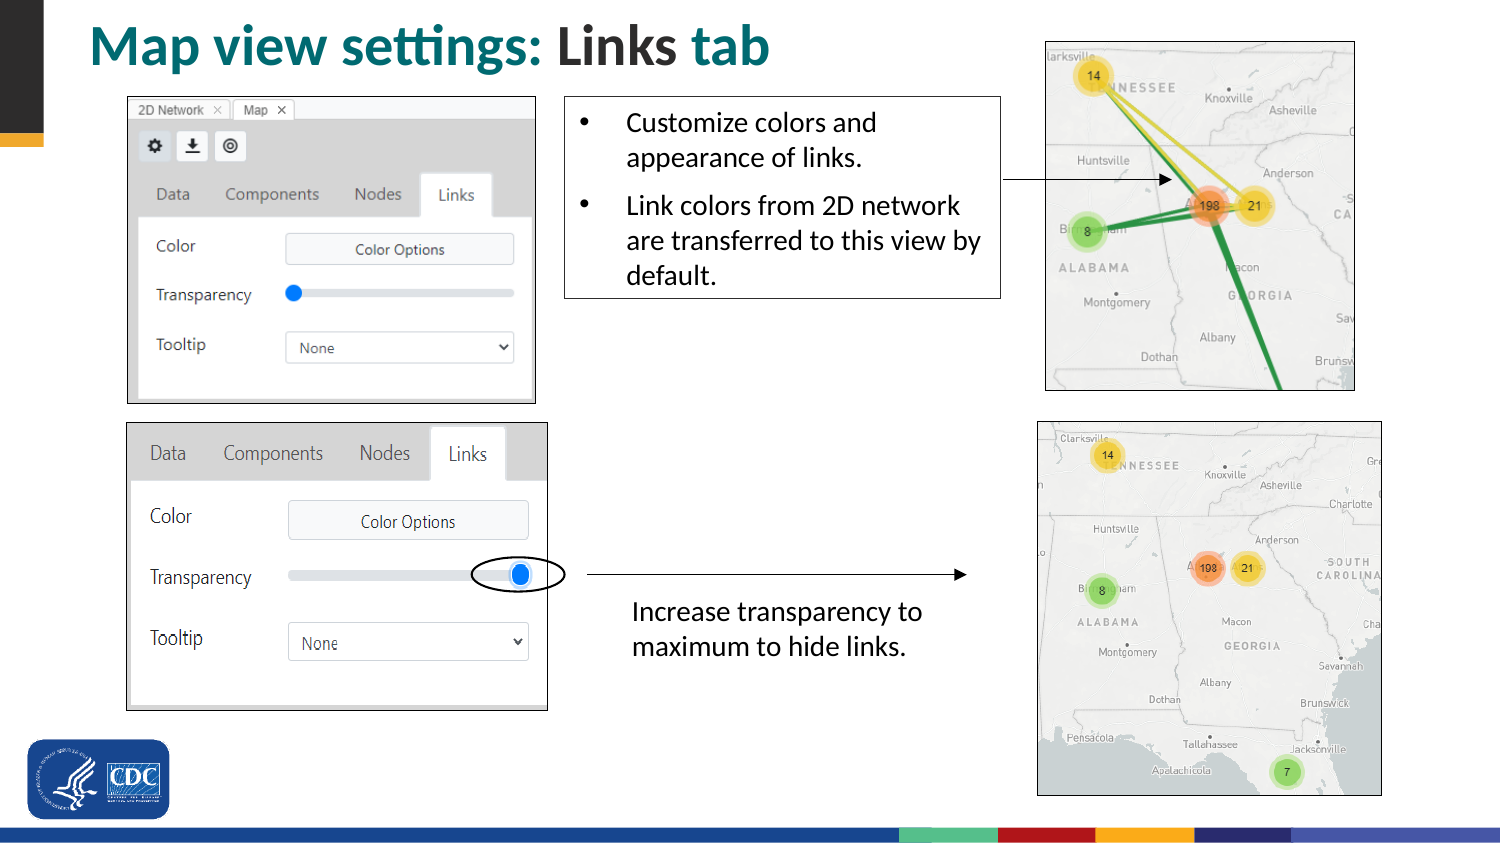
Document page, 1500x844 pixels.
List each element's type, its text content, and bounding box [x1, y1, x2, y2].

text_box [125, 41, 1383, 797]
picture [26, 738, 170, 820]
title Map view settings: Links tab [75, 33, 1425, 147]
